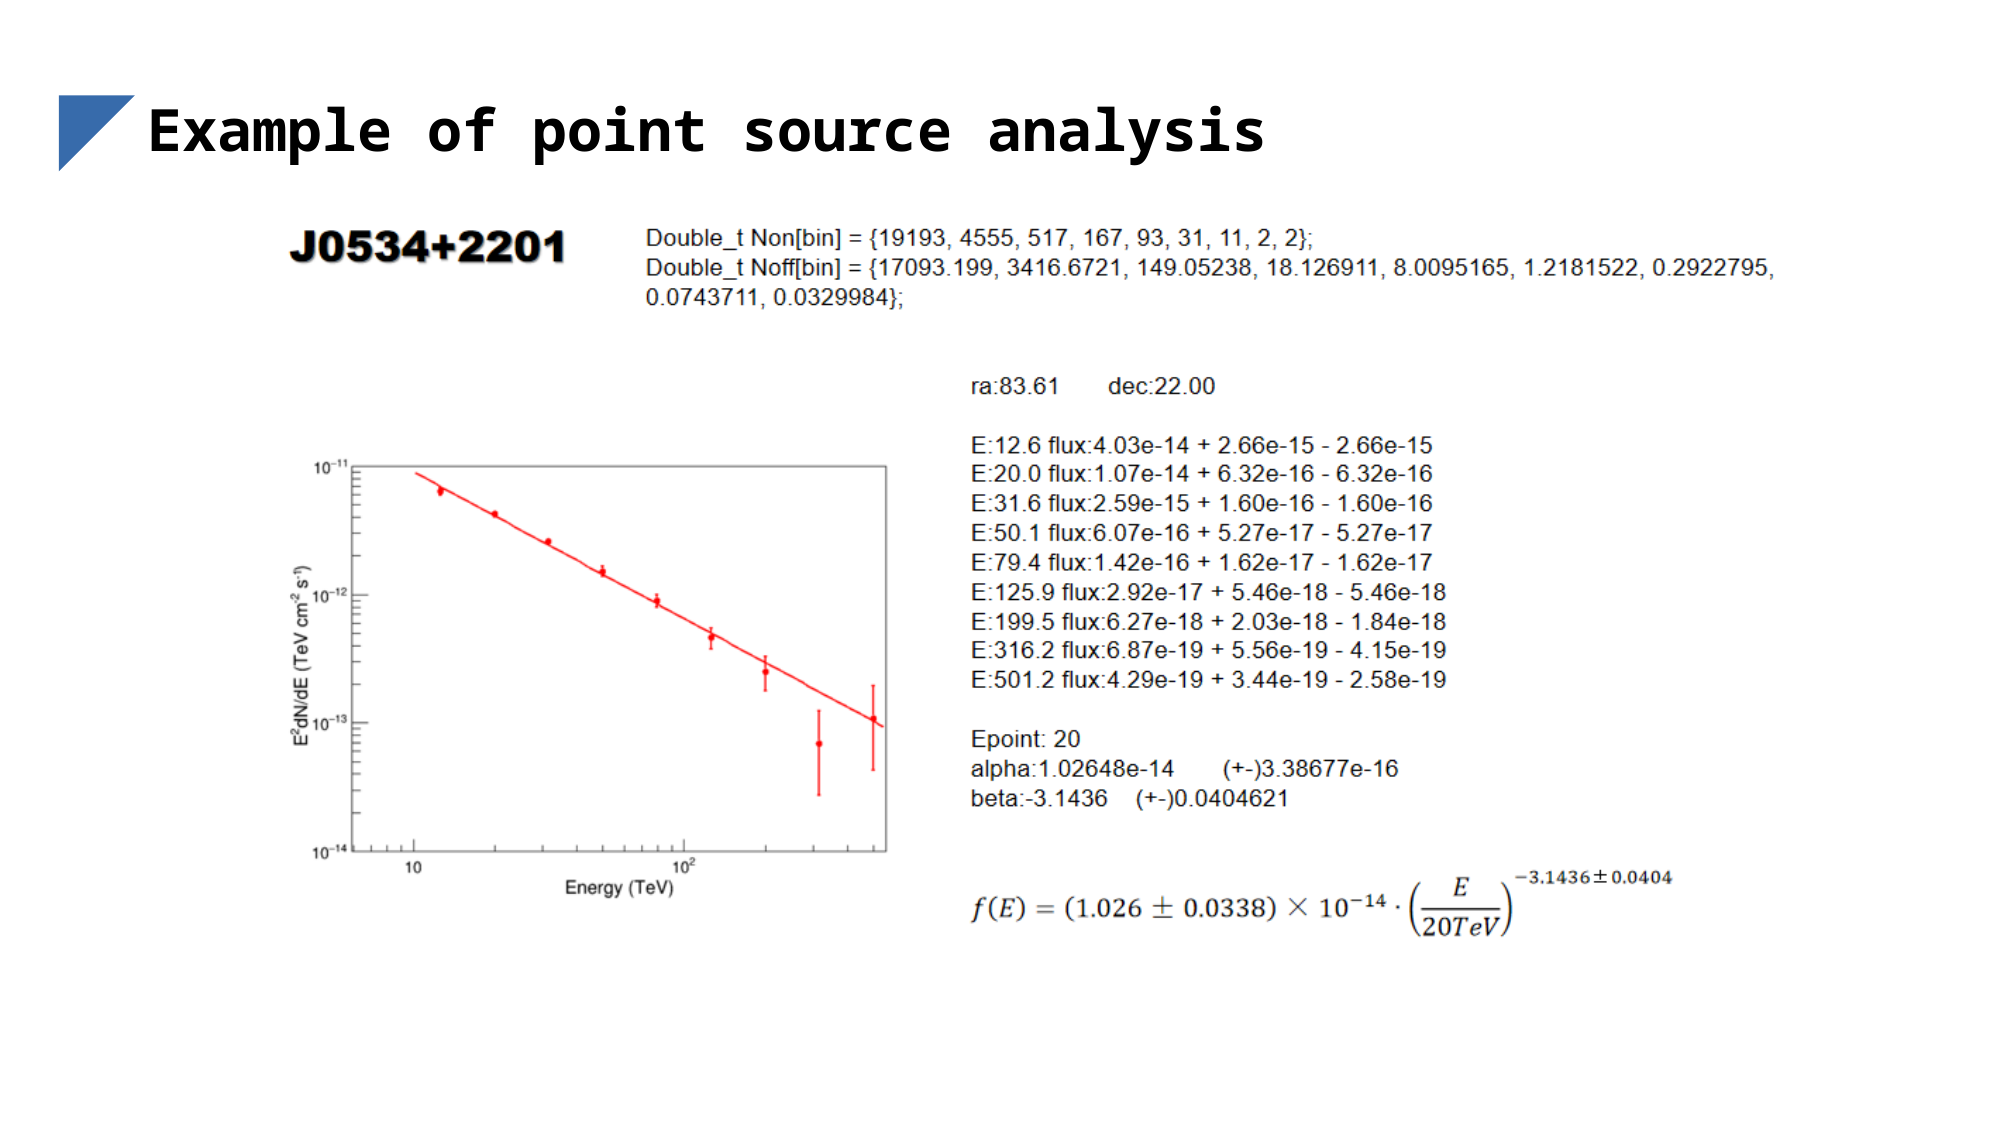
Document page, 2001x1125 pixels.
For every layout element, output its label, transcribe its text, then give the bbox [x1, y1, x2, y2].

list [227, 191, 1807, 1007]
title Example of point source analysis [132, 62, 1933, 179]
